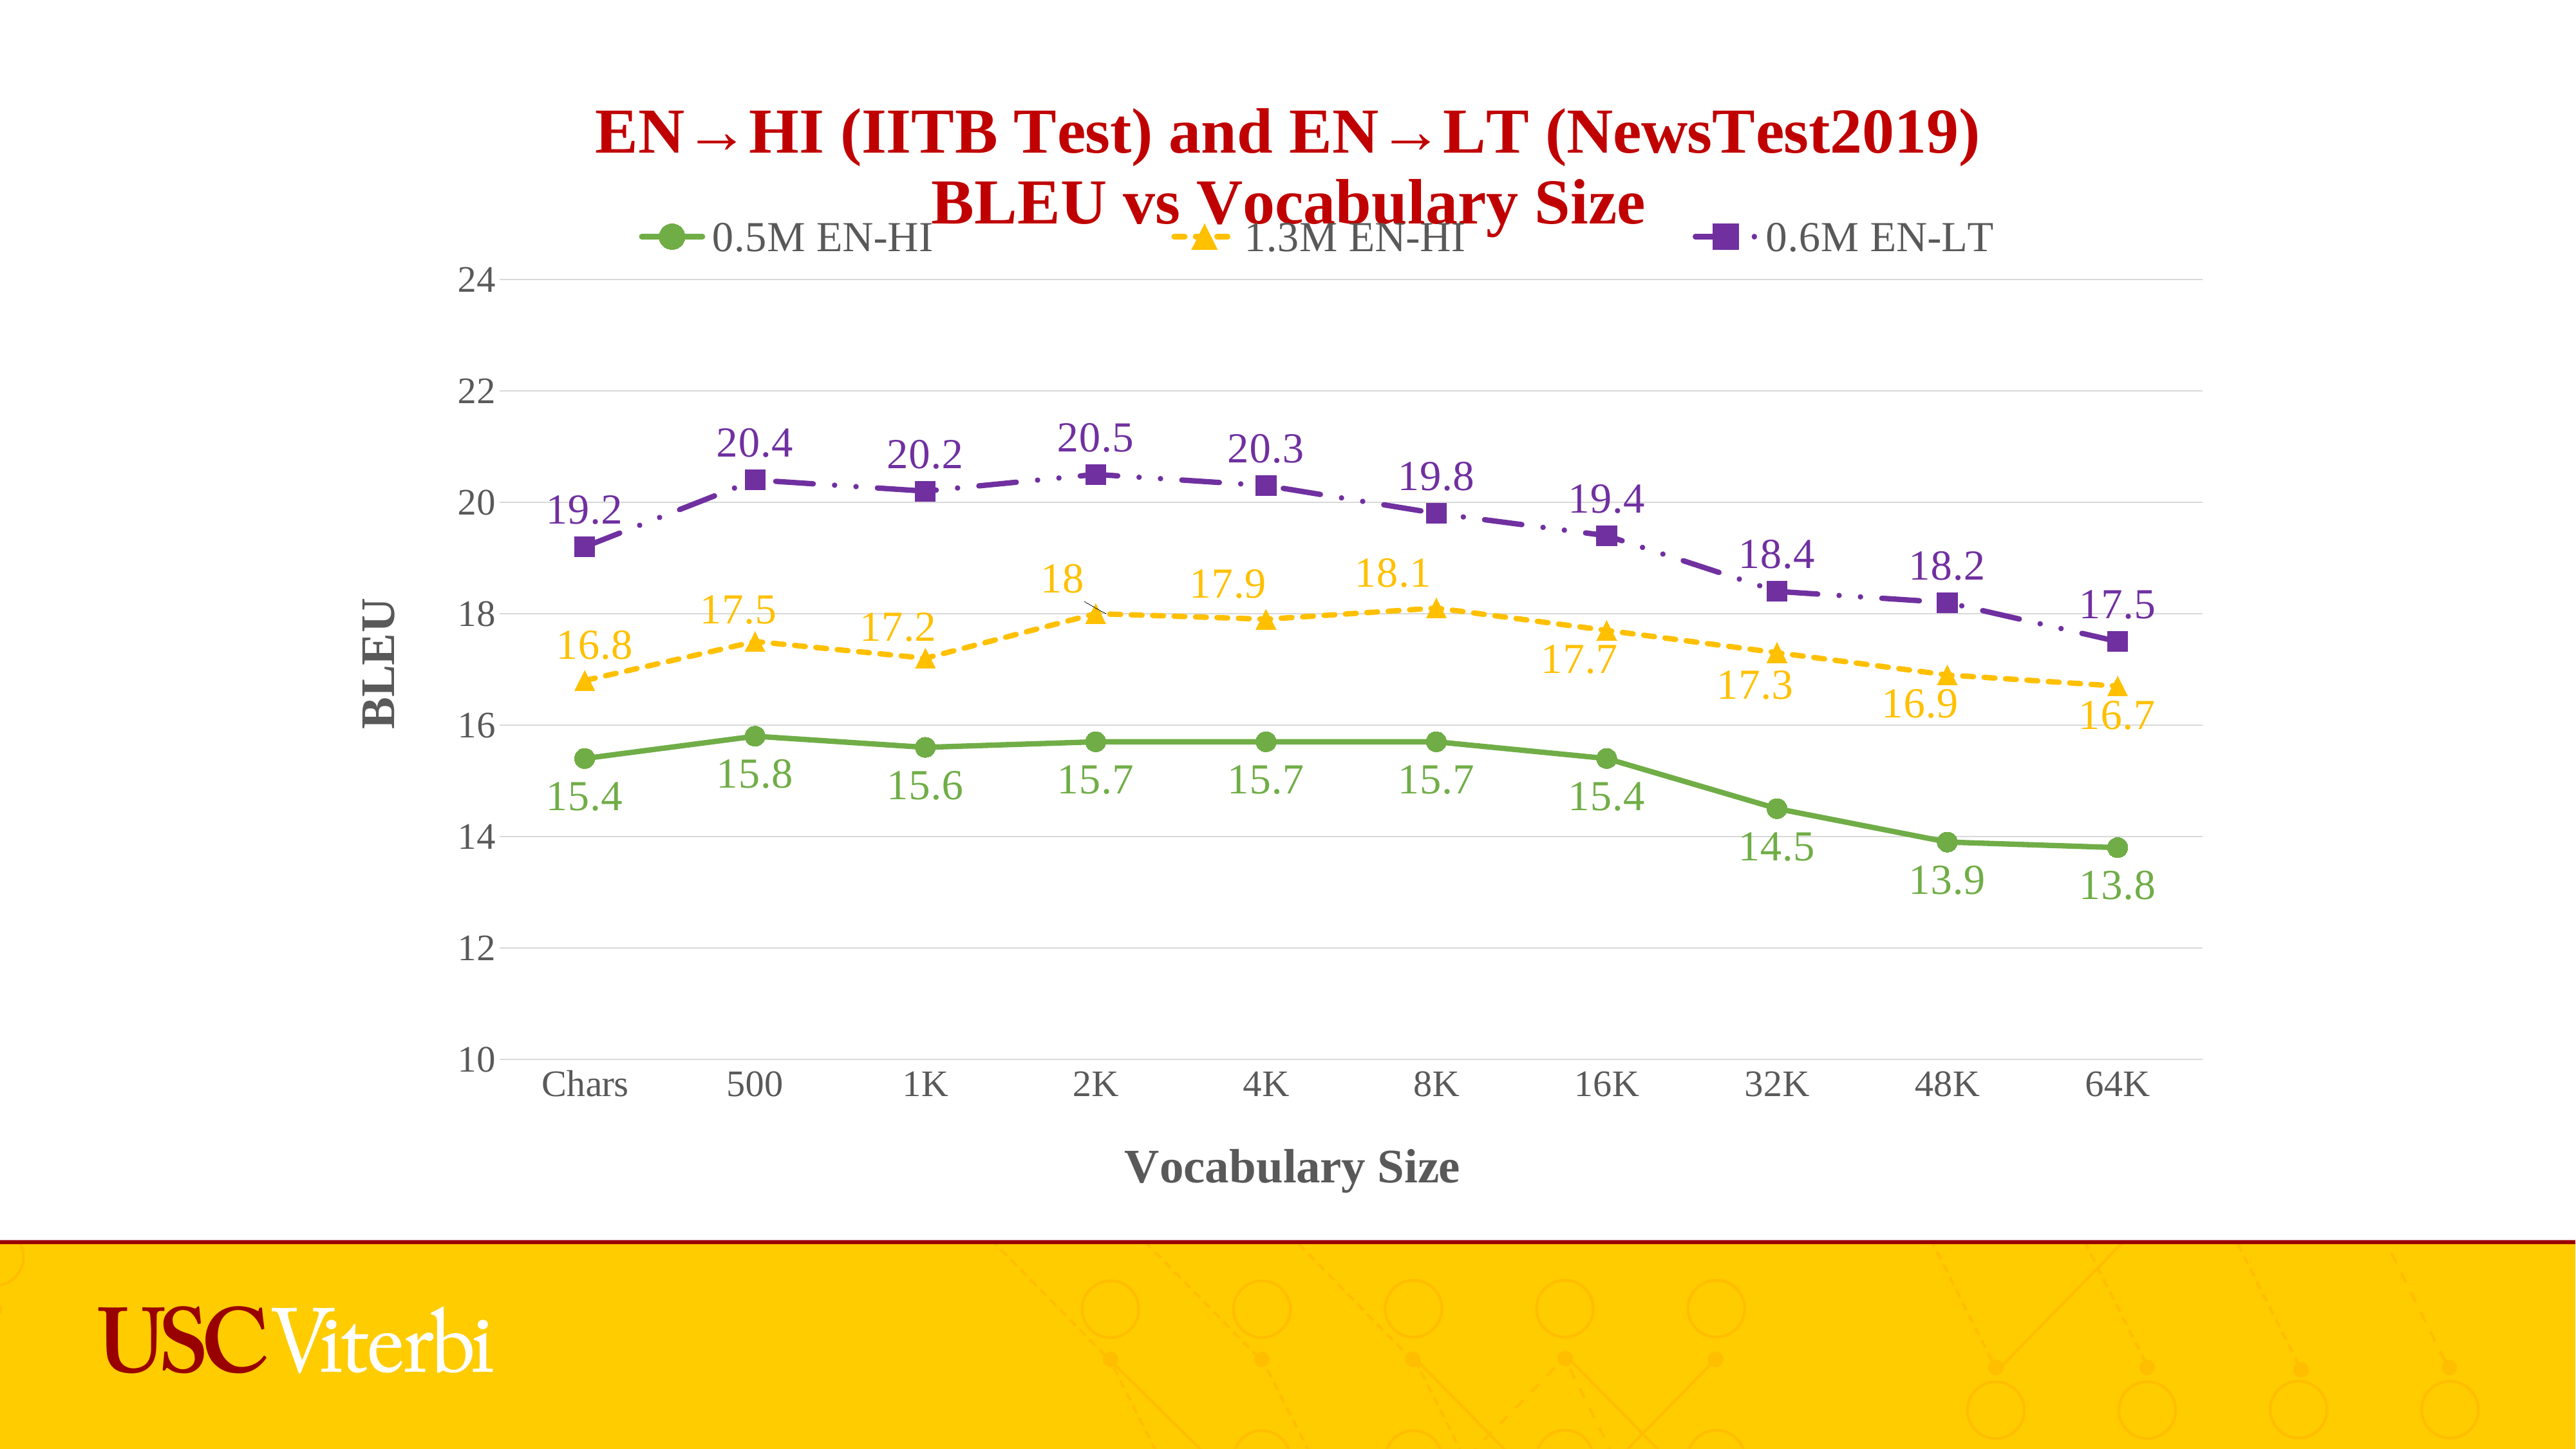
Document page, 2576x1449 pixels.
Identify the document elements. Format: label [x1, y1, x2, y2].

picture [0, 0, 2576, 1449]
chart [322, 48, 2254, 1208]
